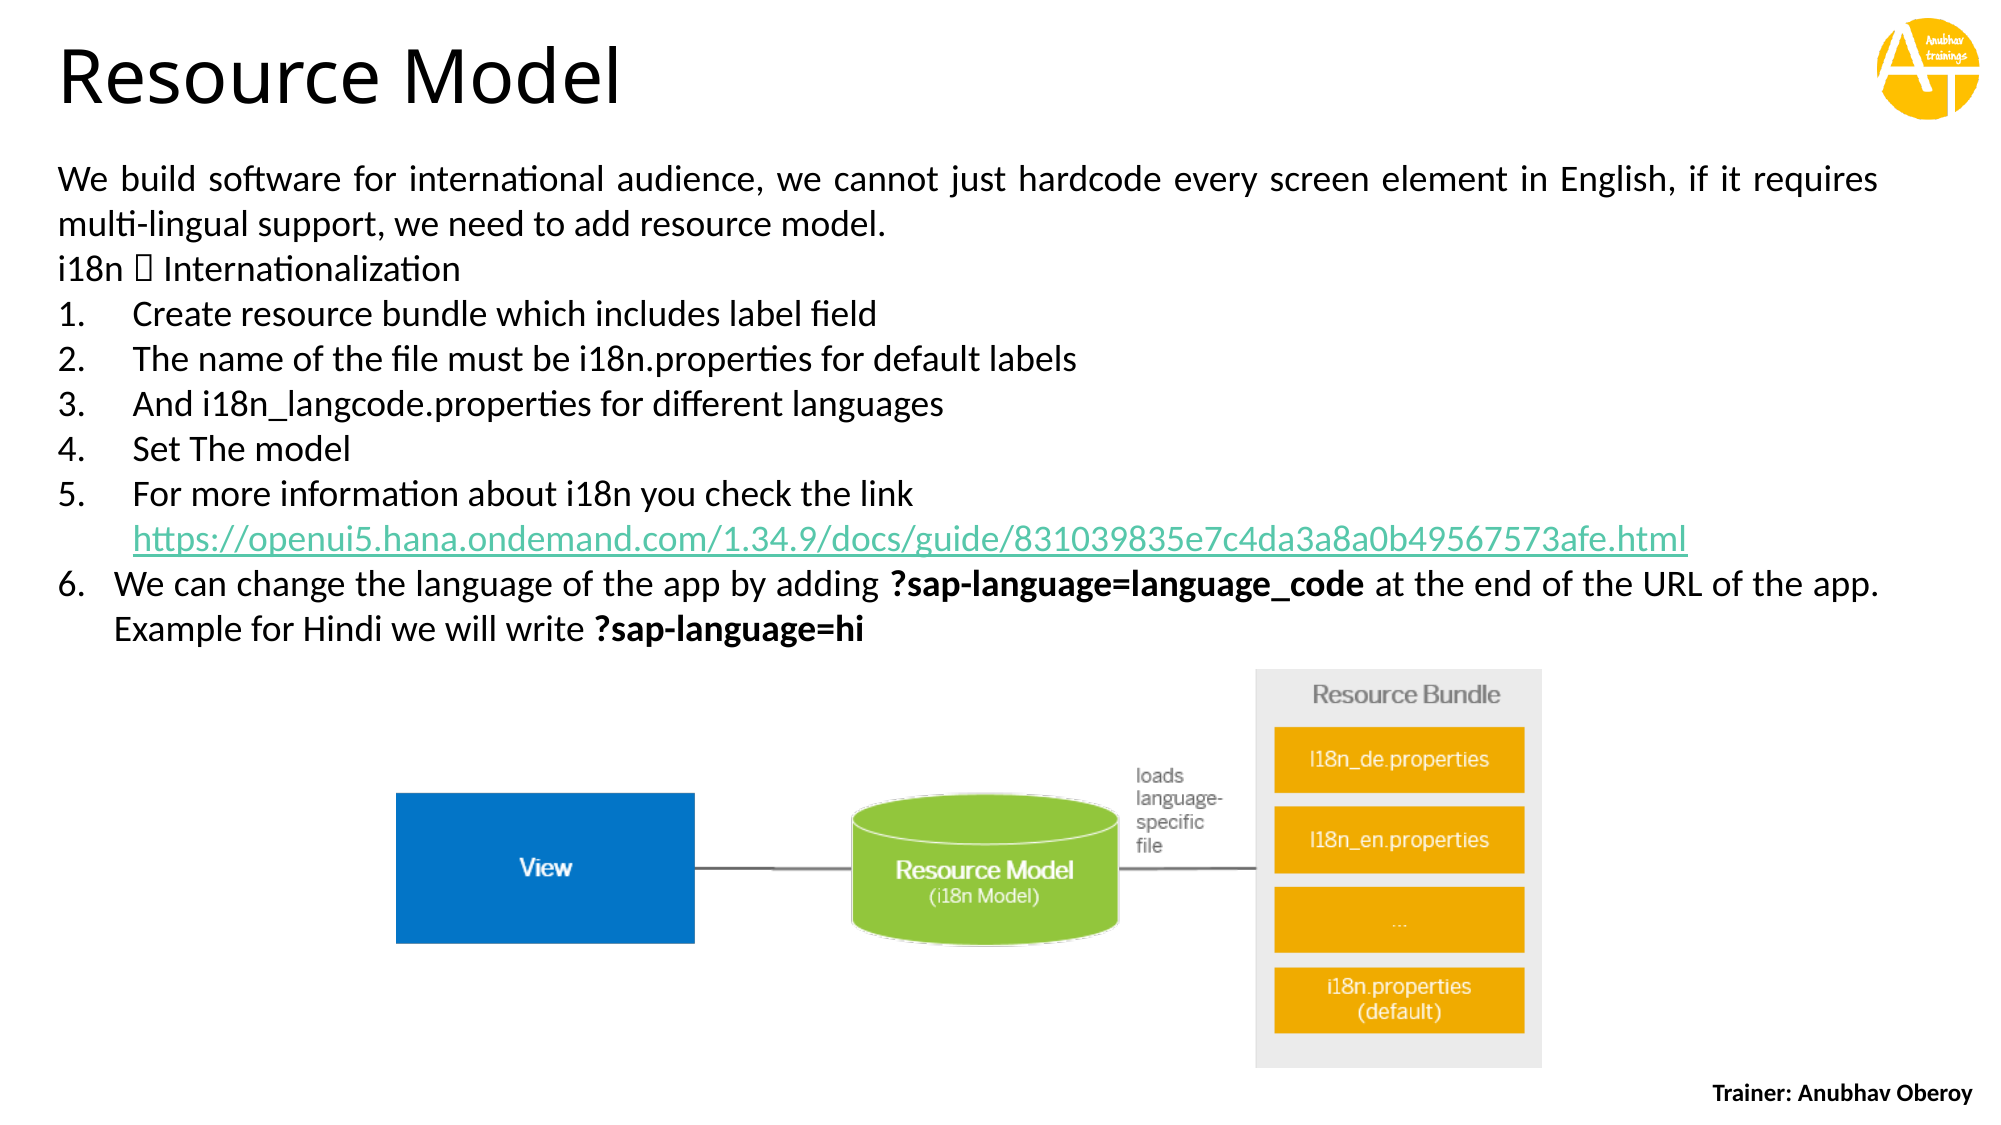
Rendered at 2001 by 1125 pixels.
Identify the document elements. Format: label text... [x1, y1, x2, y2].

picture [1866, 11, 1985, 128]
picture [396, 669, 1542, 1068]
text_box We build software for international audience, we cannot just hardcode every screen element in English, if it requires multi-lingual support, we need to add resource model. i18n  Internationalization Create resource bundle which includes label field The name of the file must be i18n.properties for default labels And i18n_langcode.properties for different languages Set The model For more information about i18n you check the link https://openui5.hana.ondemand.com/1.34.9/docs/guide/831039835e7c4da3a8a0b49567573afe.html We can change the language of the app by adding ?sap-language=language_code at the end of the URL of the app. Example for Hindi we will write ?sap-language=hi [42, 146, 1896, 702]
text_box Resource Model [42, 30, 1896, 146]
footer Trainer: Anubhav Oberoy [1660, 1074, 2000, 1108]
